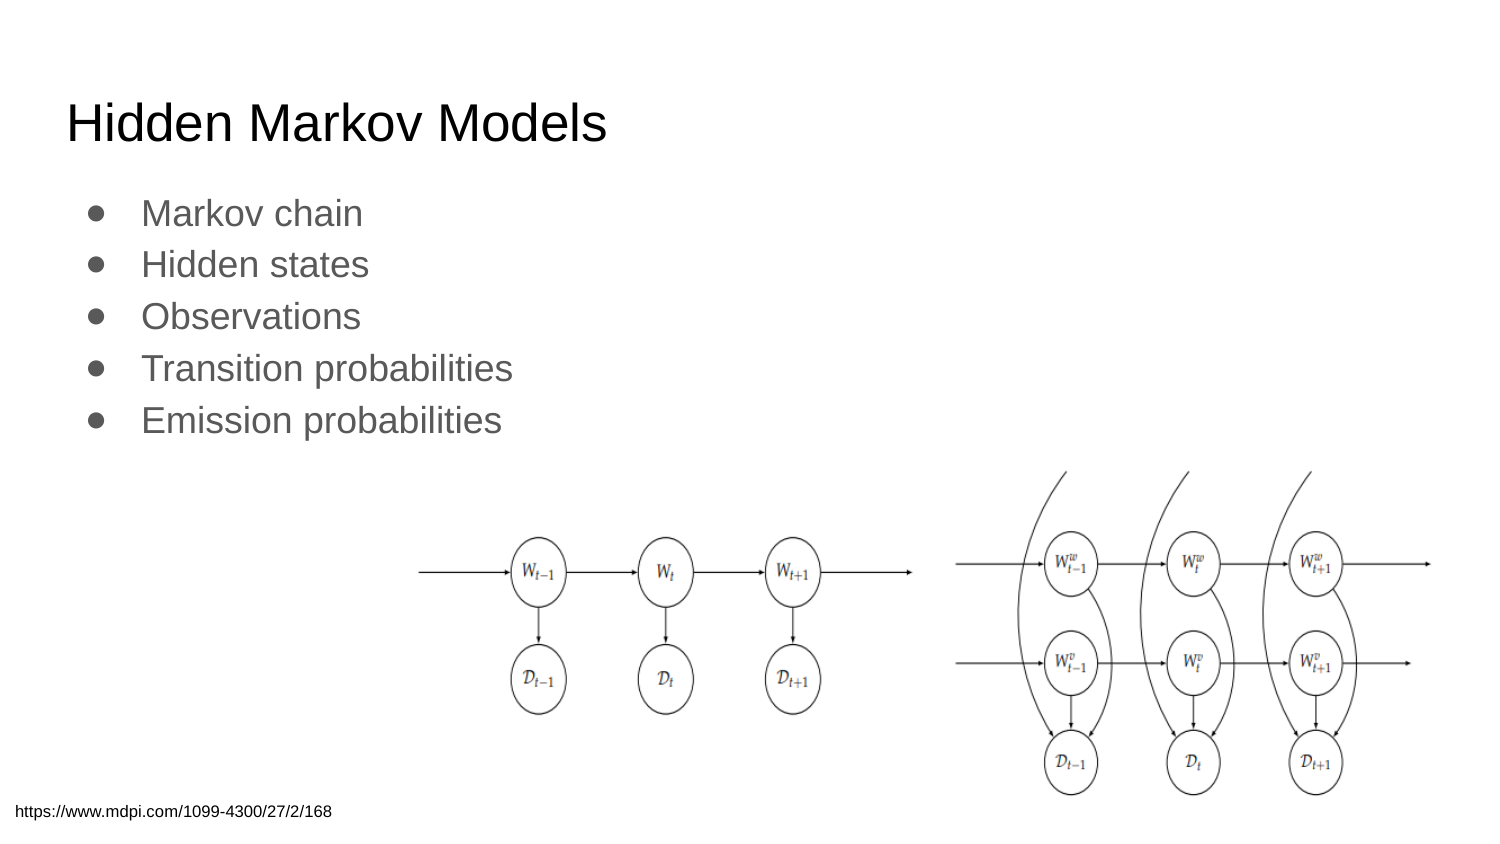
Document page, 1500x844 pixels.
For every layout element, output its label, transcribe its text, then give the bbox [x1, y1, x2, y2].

title Hidden Markov Models [51, 72, 1449, 166]
list Markov chain Hidden states Observations Transition probabilities Emission probabilities [51, 166, 1449, 728]
text_box https://www.mdpi.com/1099-4300/27/2/168 [0, 790, 964, 831]
picture [342, 458, 1500, 812]
